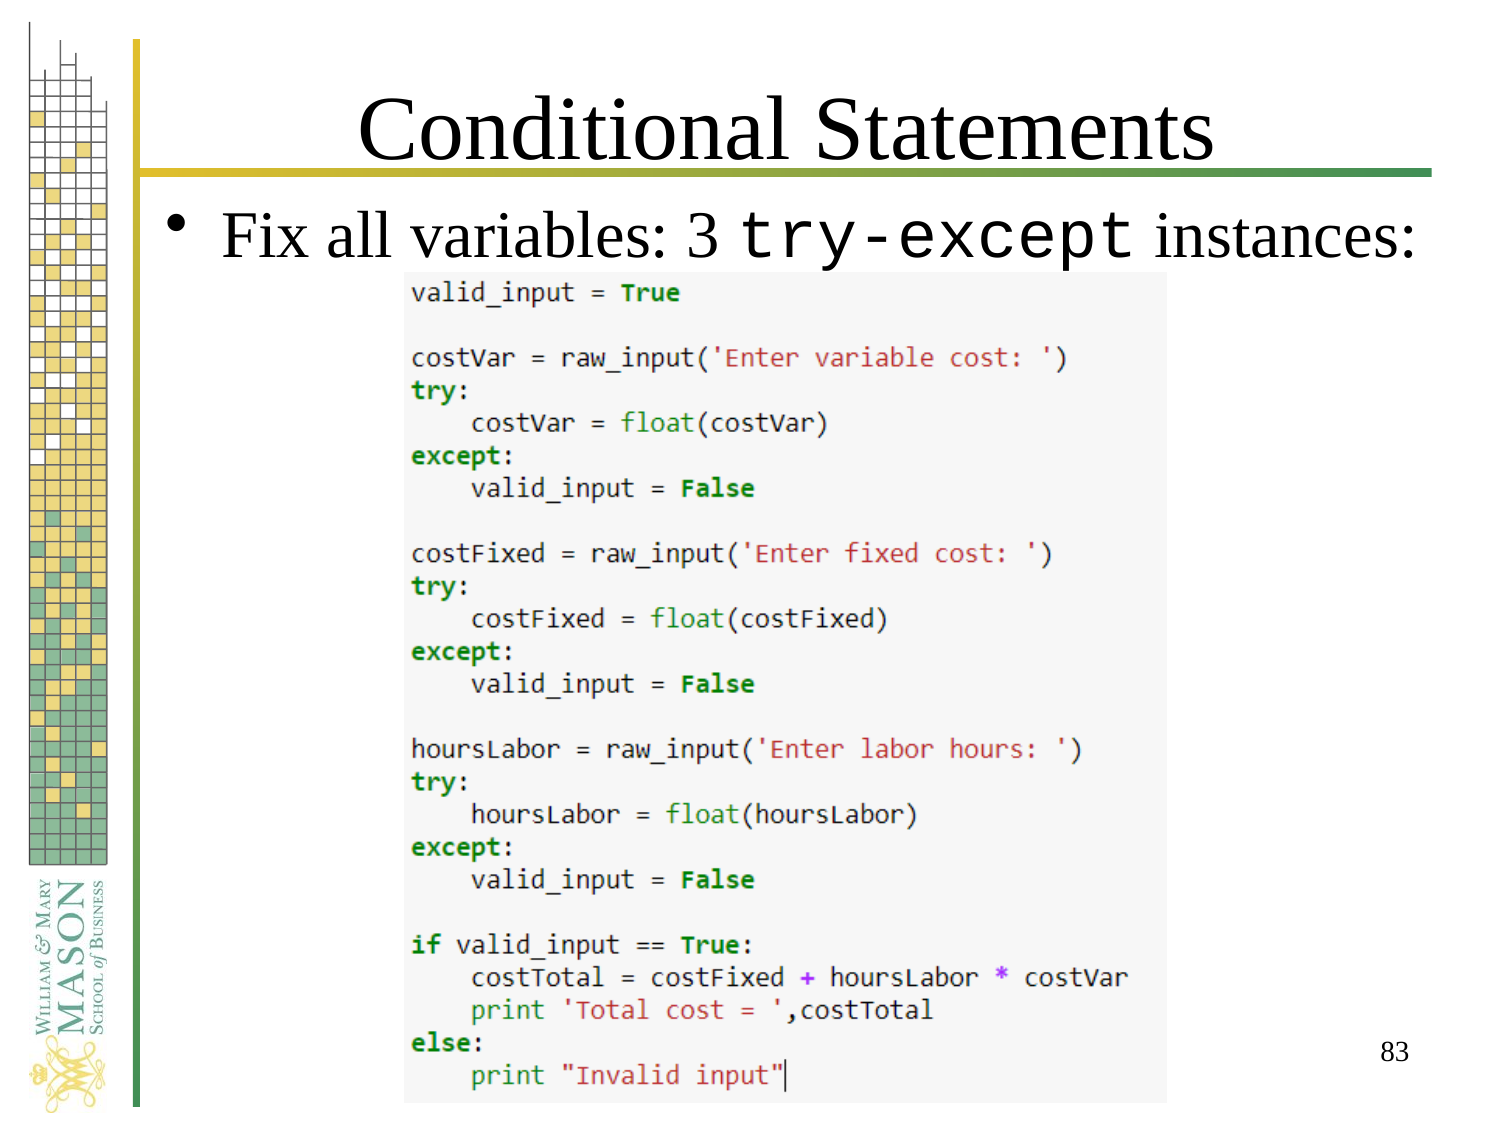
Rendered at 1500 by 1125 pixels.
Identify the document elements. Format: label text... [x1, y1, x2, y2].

title Conditional Statements [150, 45, 1425, 182]
table_cell != [29, 879, 107, 1113]
list Fix all variables: 3 try-except instances: [150, 182, 1477, 951]
picture [404, 271, 1167, 1103]
slide_number 83 [1171, 1024, 1426, 1103]
